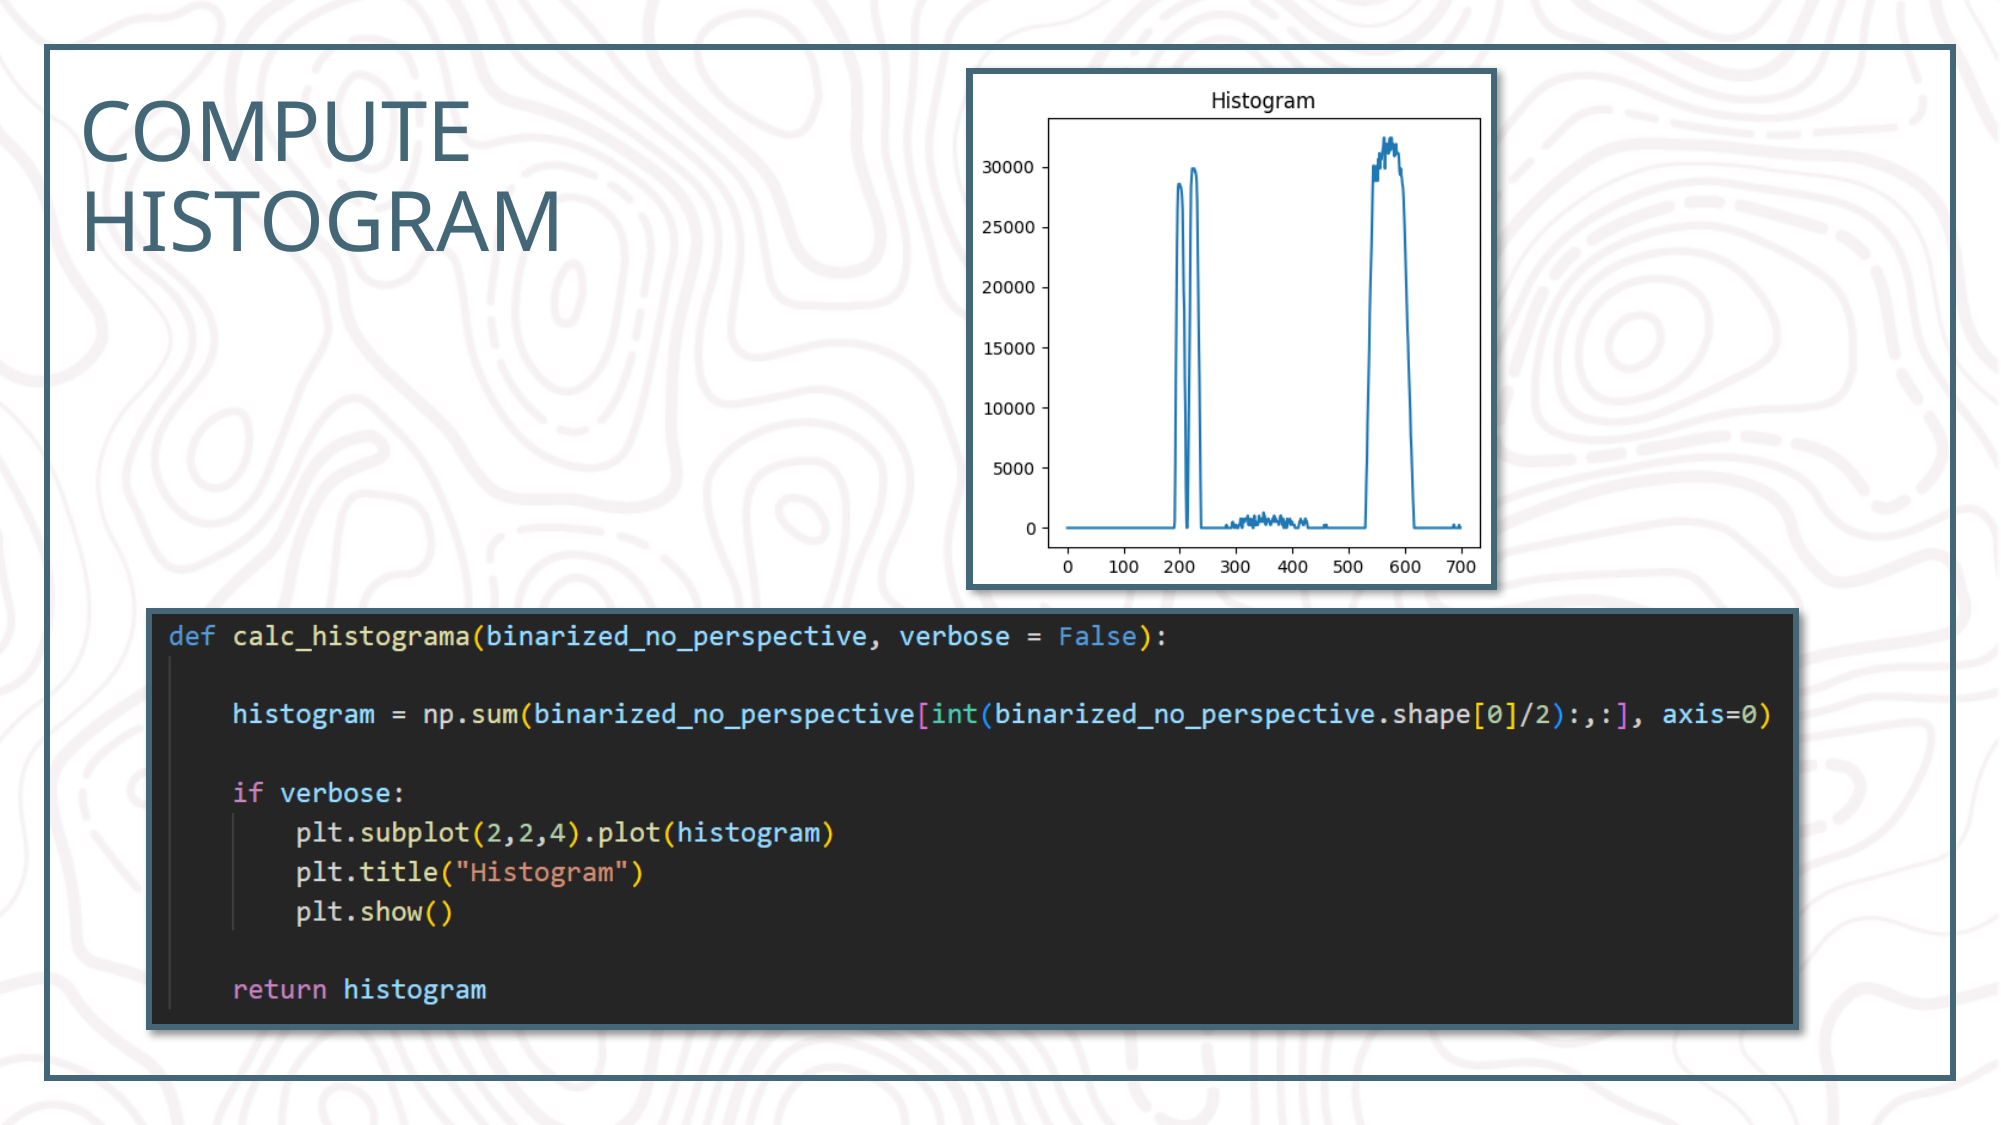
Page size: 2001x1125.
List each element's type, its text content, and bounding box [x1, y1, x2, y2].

picture [972, 74, 1491, 584]
title Compute histogram [79, 90, 965, 306]
picture [152, 613, 1794, 1025]
